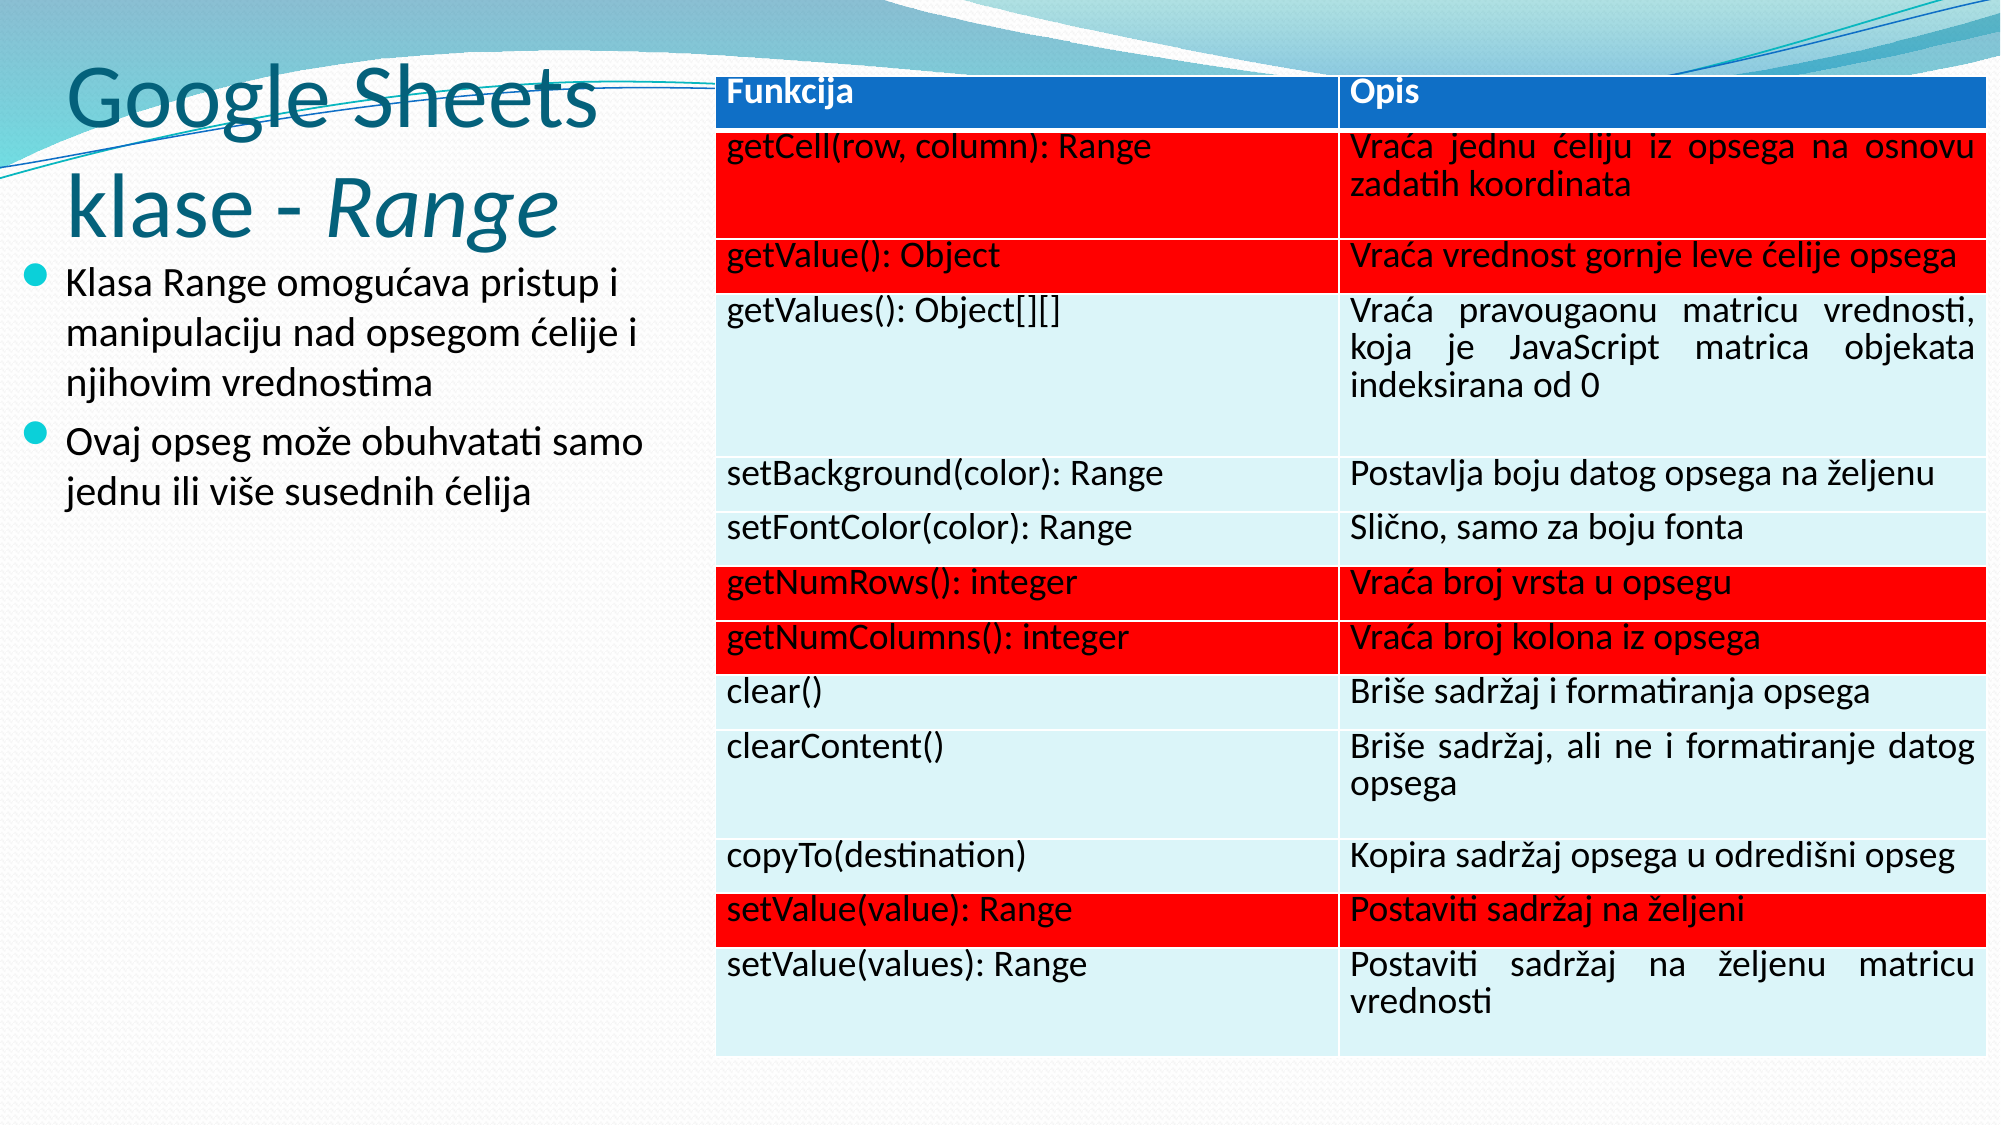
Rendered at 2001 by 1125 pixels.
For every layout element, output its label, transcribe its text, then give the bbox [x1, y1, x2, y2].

table_header Opis [1340, 77, 1986, 128]
table_cell clear() [716, 676, 1338, 729]
table_cell getCell(row, column): Range [716, 133, 1338, 238]
table_cell Kopira sadržaj opsega u odredišni opseg [1340, 840, 1986, 892]
table_cell Vraća broj vrsta u opsegu [1340, 567, 1986, 620]
table_header Funkcija [716, 77, 1338, 128]
table_cell Briše sadržaj i formatiranja opsega [1340, 676, 1986, 729]
table_cell Vraća vrednost gornje leve ćelije opsega [1340, 240, 1986, 293]
table_cell setFontColor(color): Range [716, 513, 1338, 565]
table_cell getValue(): Object [716, 240, 1338, 293]
table_cell Postavlja boju datog opsega na željenu [1340, 458, 1986, 511]
table_cell Briše sadržaj, ali ne i formatiranje datog opsega [1340, 731, 1986, 838]
table_cell Postaviti sadržaj na željenu matricu vrednosti [1340, 949, 1986, 1056]
table_cell setValue(value): Range [716, 894, 1338, 947]
table_cell clearContent() [716, 731, 1338, 838]
text_box Google Sheets klase - Range [66, 67, 1965, 256]
table_cell setValue(values): Range [716, 949, 1338, 1056]
table_cell copyTo(destination) [716, 840, 1338, 892]
text_box Klasa Range omogućava pristup i manipulaciju nad opsegom ćelije i njihovim vrednostima Ovaj opseg može obuhvatati samo jednu ili više susednih ćelija [5, 247, 693, 1063]
table_cell Postaviti sadržaj na željeni [1340, 894, 1986, 947]
table_cell Vraća jednu ćeliju iz opsega na osnovu zadatih koordinata [1340, 133, 1986, 238]
table_cell getValues(): Object[][] [716, 295, 1338, 456]
table_cell Vraća pravougaonu matricu vrednosti, koja je JavaScript matrica objekata indeksirana od 0 [1340, 295, 1986, 456]
list [267, 256, 1760, 1106]
table_cell getNumColumns(): integer [716, 622, 1338, 674]
table_cell setBackground(color): Range [716, 458, 1338, 511]
table_cell Vraća broj kolona iz opsega [1340, 622, 1986, 674]
table_cell getNumRows(): integer [716, 567, 1338, 620]
table_cell Slično, samo za boju fonta [1340, 513, 1986, 565]
